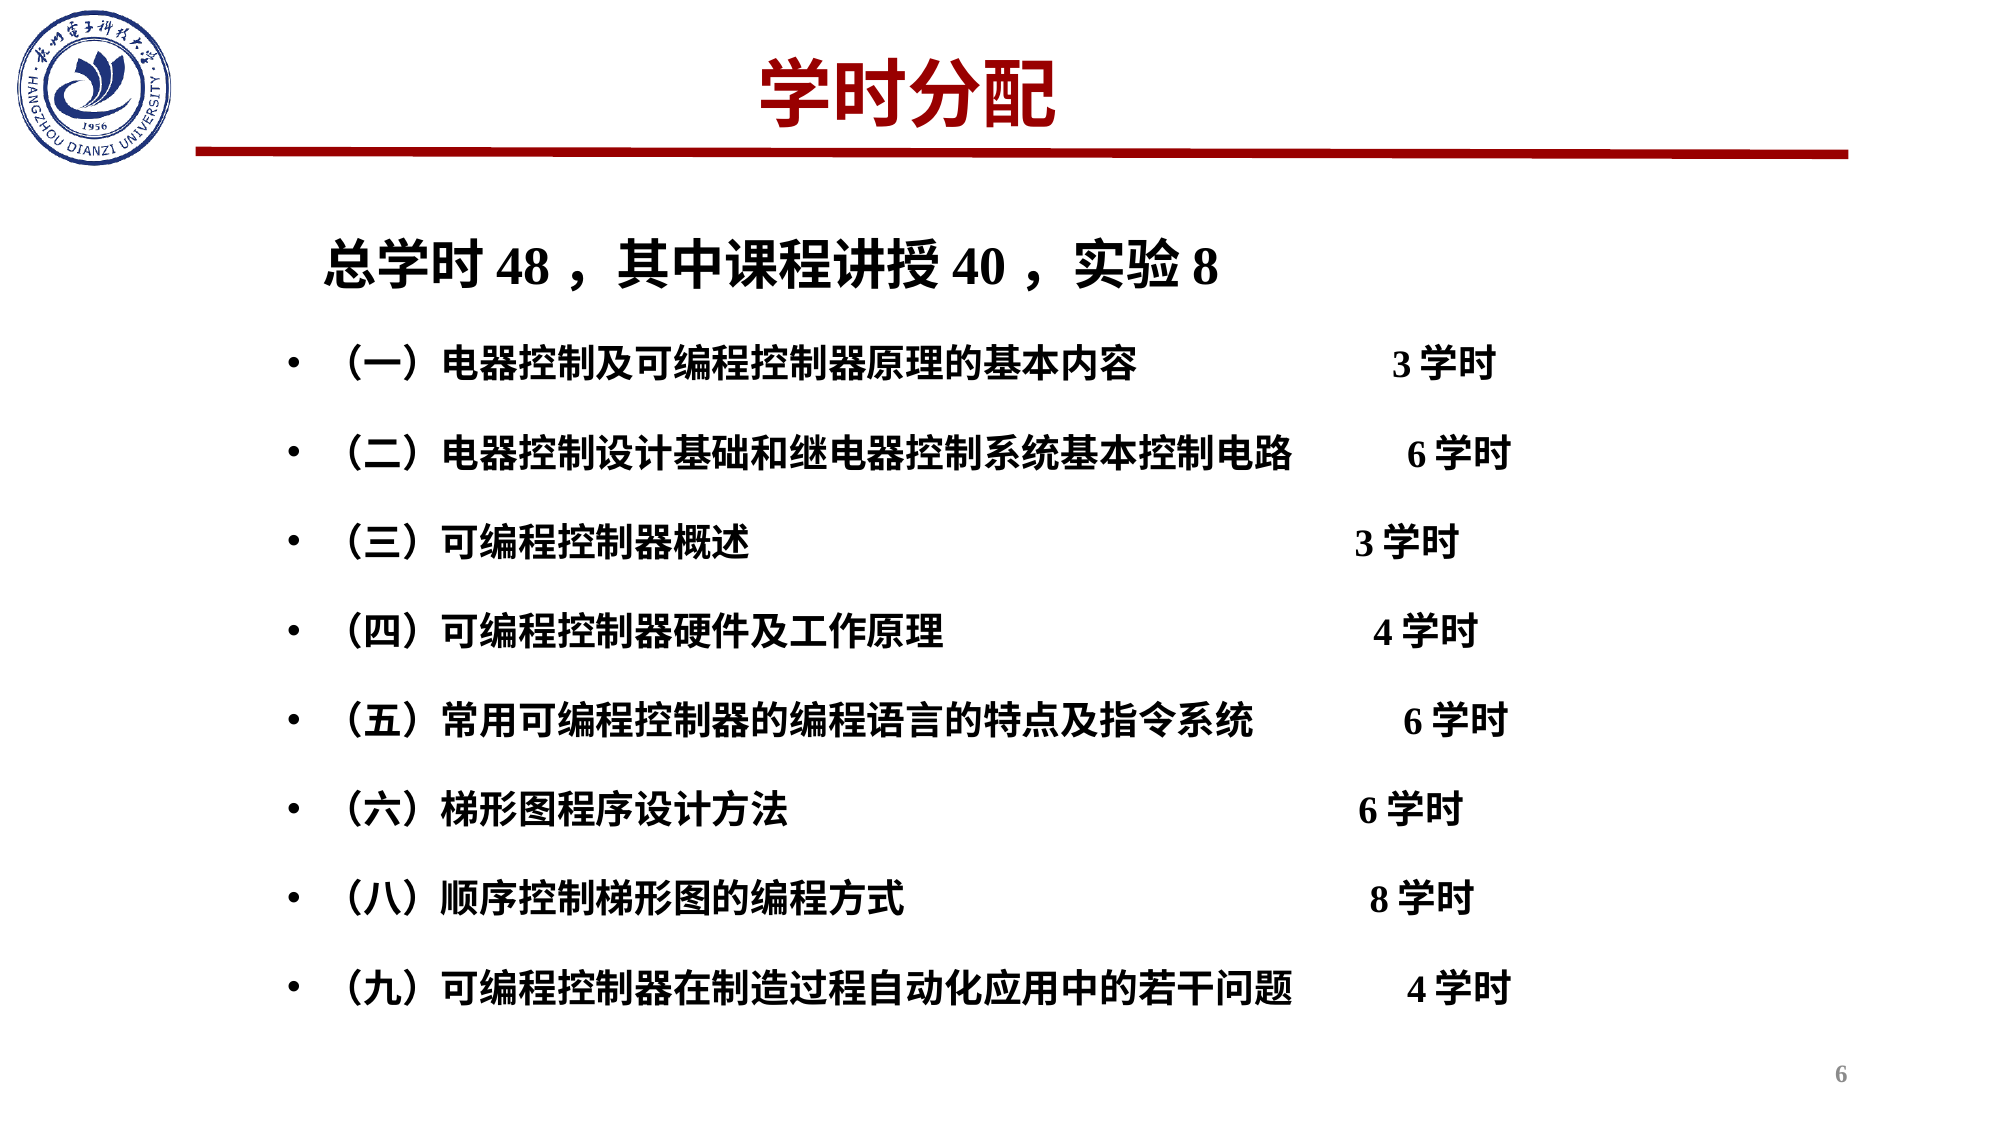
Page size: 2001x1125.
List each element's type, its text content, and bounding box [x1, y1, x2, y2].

slide_number 6 [1412, 1042, 1863, 1103]
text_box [195, 151, 1849, 155]
text_box 学时分配 [743, 39, 1073, 144]
text_box 总学时48，其中课程讲授40，实验8 （一）电器控制及可编程控制器原理的基本内容 3学时 （二）电器控制设计基础和继电器控制系统基本控制电路 6学时 （三）可编程控制器概述 3学时 （四）可编程控制器硬件及工作原理 4学时 （五）常用可编程控制器的编程语言的特点及指令系统 6学时 （六）梯形图程序设计方法 6学时 （八）顺序控制梯形图的编程方式 8学时 （九）可编程控制器在制造过程自动化应用中的若干问题 4学时 [272, 230, 1772, 1021]
picture [14, 2, 175, 174]
